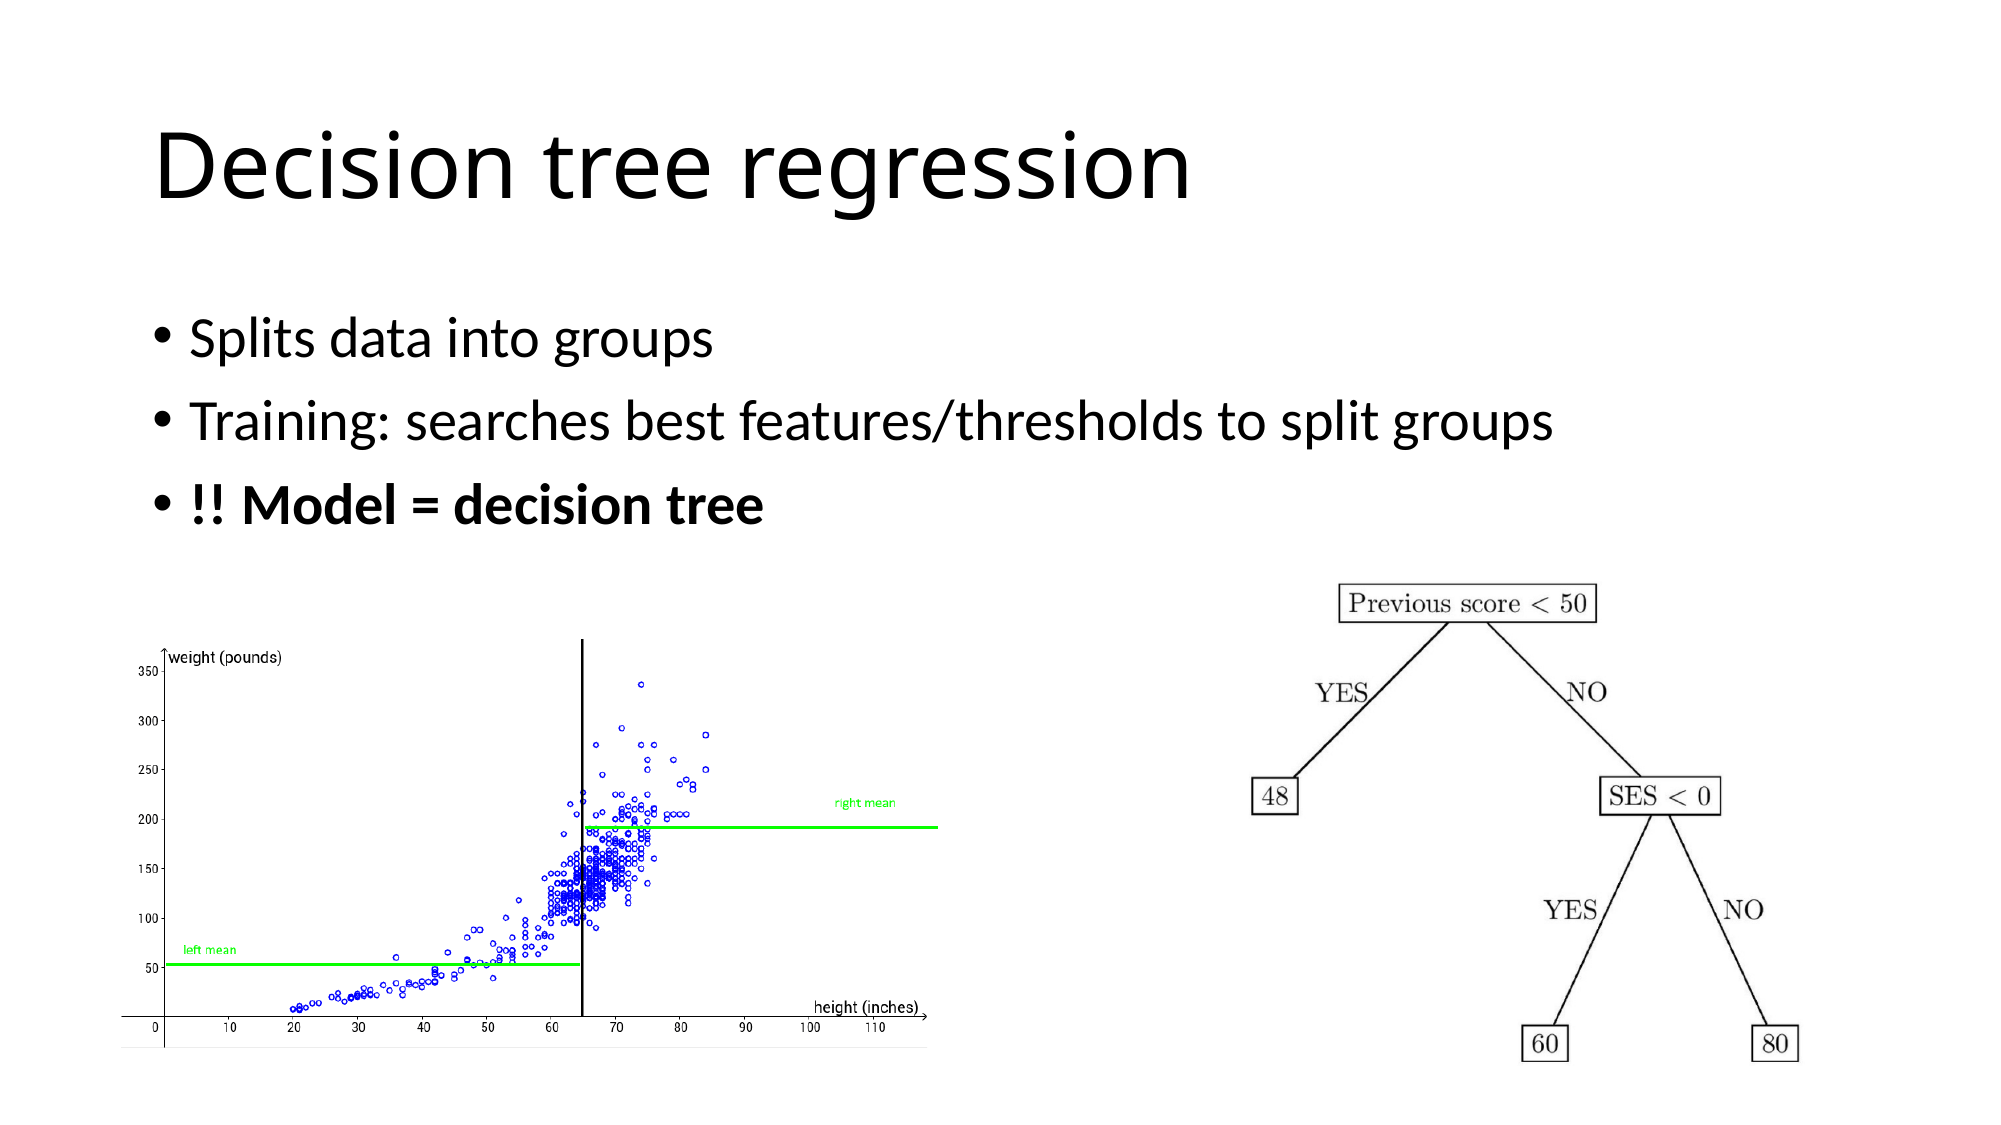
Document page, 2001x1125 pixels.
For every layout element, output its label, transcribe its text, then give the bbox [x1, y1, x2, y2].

picture [1241, 576, 1805, 1066]
list Splits data into groups Training: searches best features/thresholds to split groups !! Model = decision tree [137, 299, 1863, 577]
title Decision tree regression [137, 59, 1863, 278]
picture [114, 638, 941, 1054]
